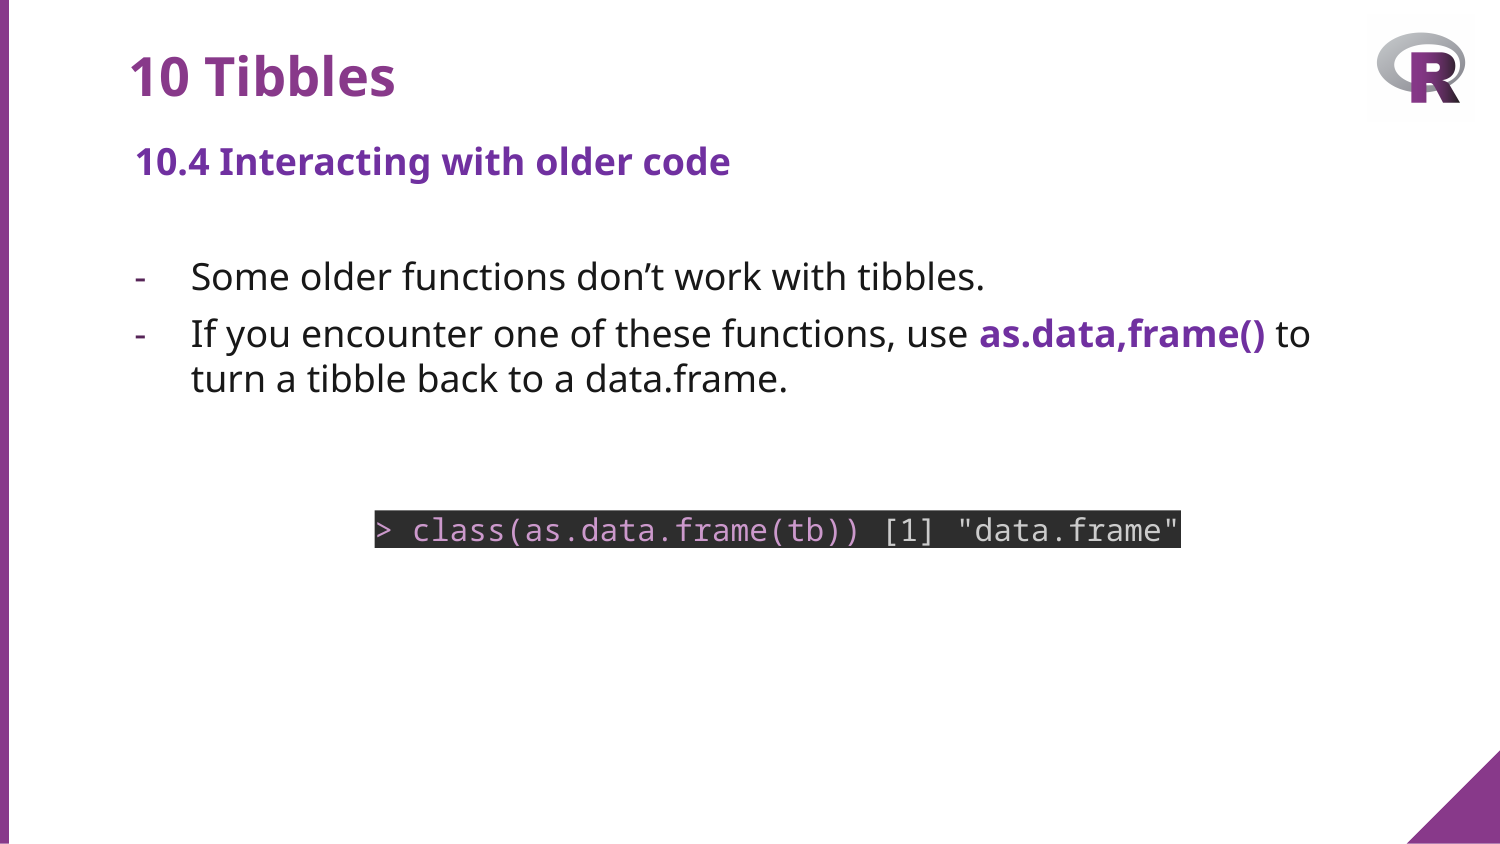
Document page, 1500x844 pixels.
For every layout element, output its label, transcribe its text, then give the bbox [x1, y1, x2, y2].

text_box > class(as.data.frame(tb)) [1] "data.frame" [374, 510, 1181, 548]
list 10.4 Interacting with older code Some older functions don’t work with tibbles. If you encounter one of these functions, use as.data,frame() to turn a tibble back to a data.frame. [100, 122, 1387, 745]
picture [1367, 14, 1475, 122]
title 10 Tibbles [113, 27, 1224, 122]
